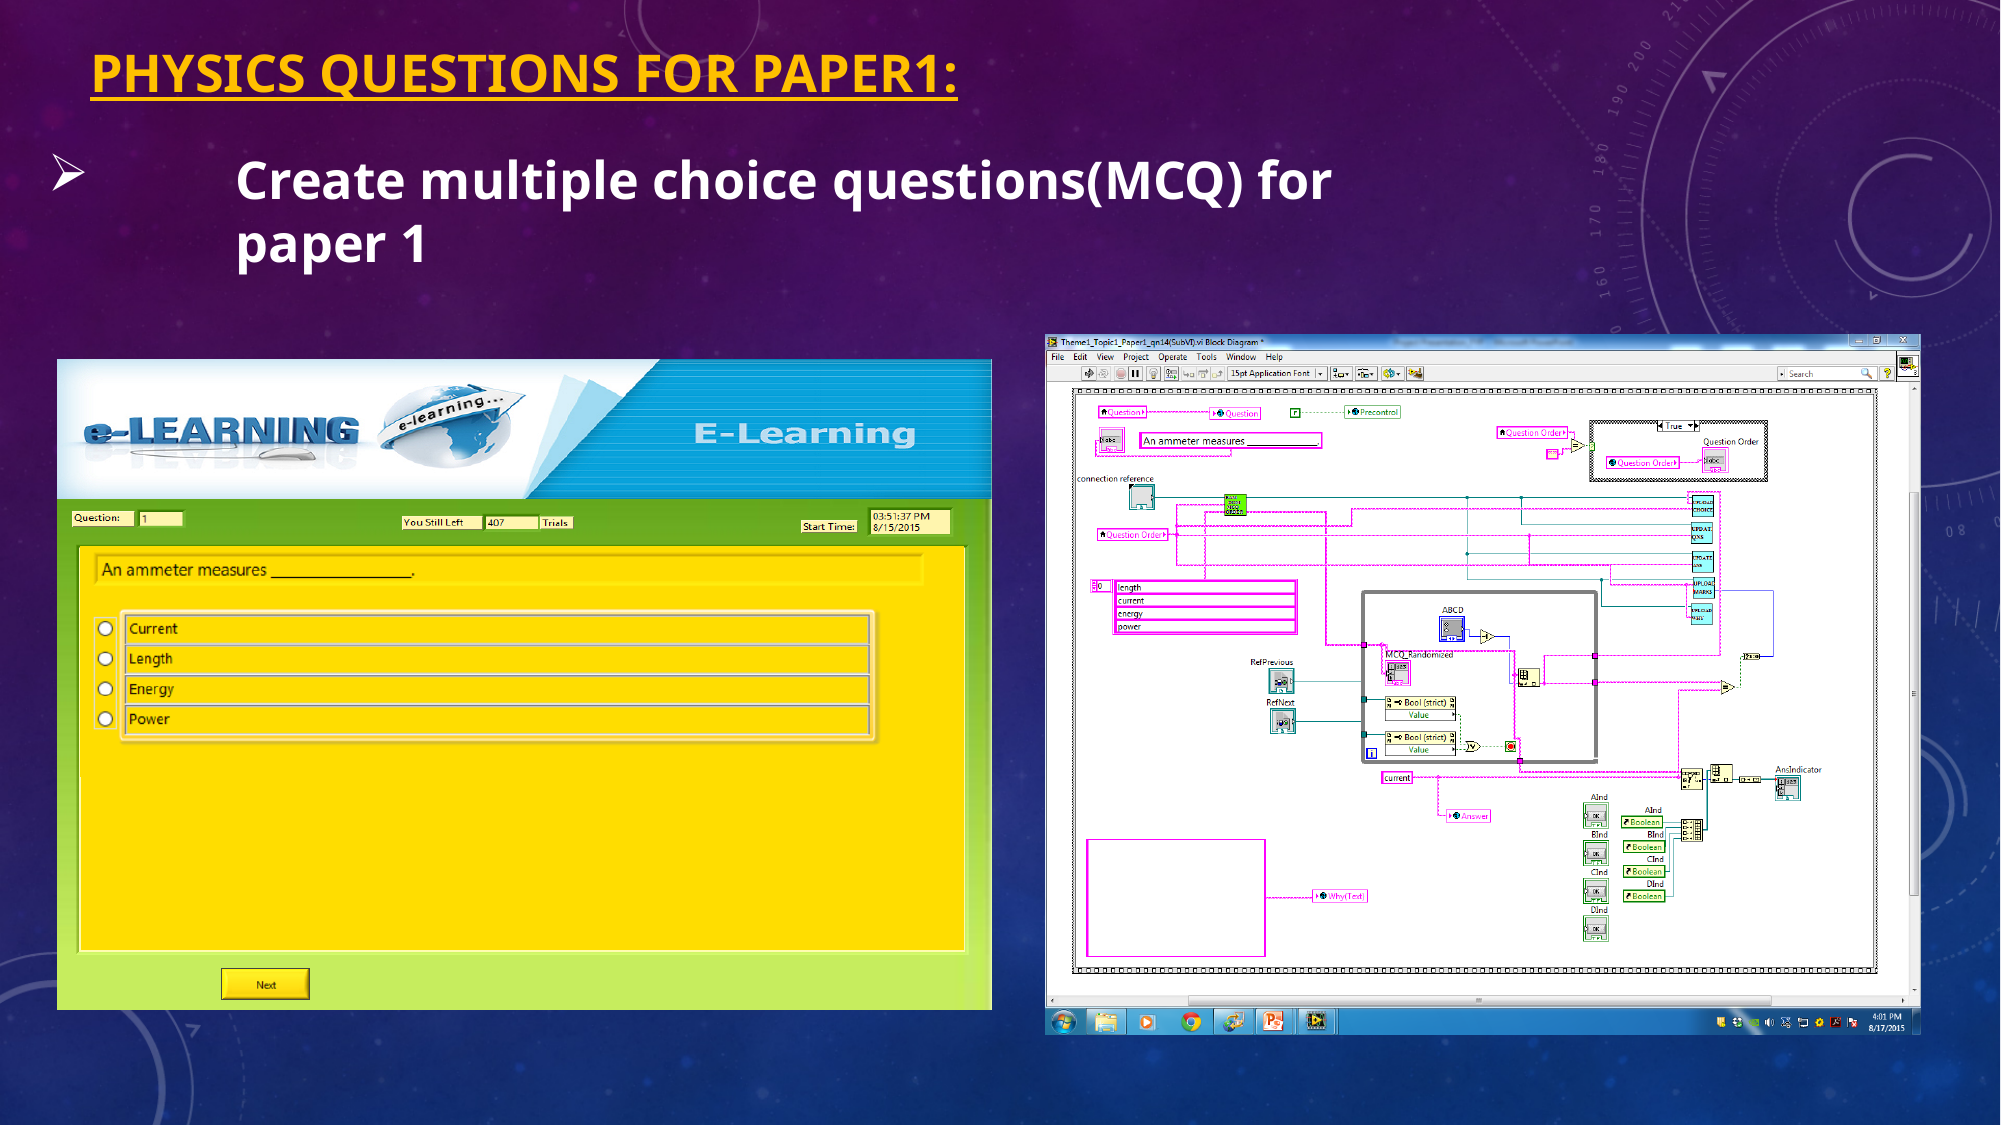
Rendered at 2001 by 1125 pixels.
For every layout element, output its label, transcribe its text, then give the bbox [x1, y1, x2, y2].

text_box Create multiple choice questions(MCQ) for paper 1 [33, 140, 1483, 280]
picture [0, 0, 2001, 1125]
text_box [56, 358, 992, 1011]
title physics questions for paper1: [75, 36, 1210, 108]
